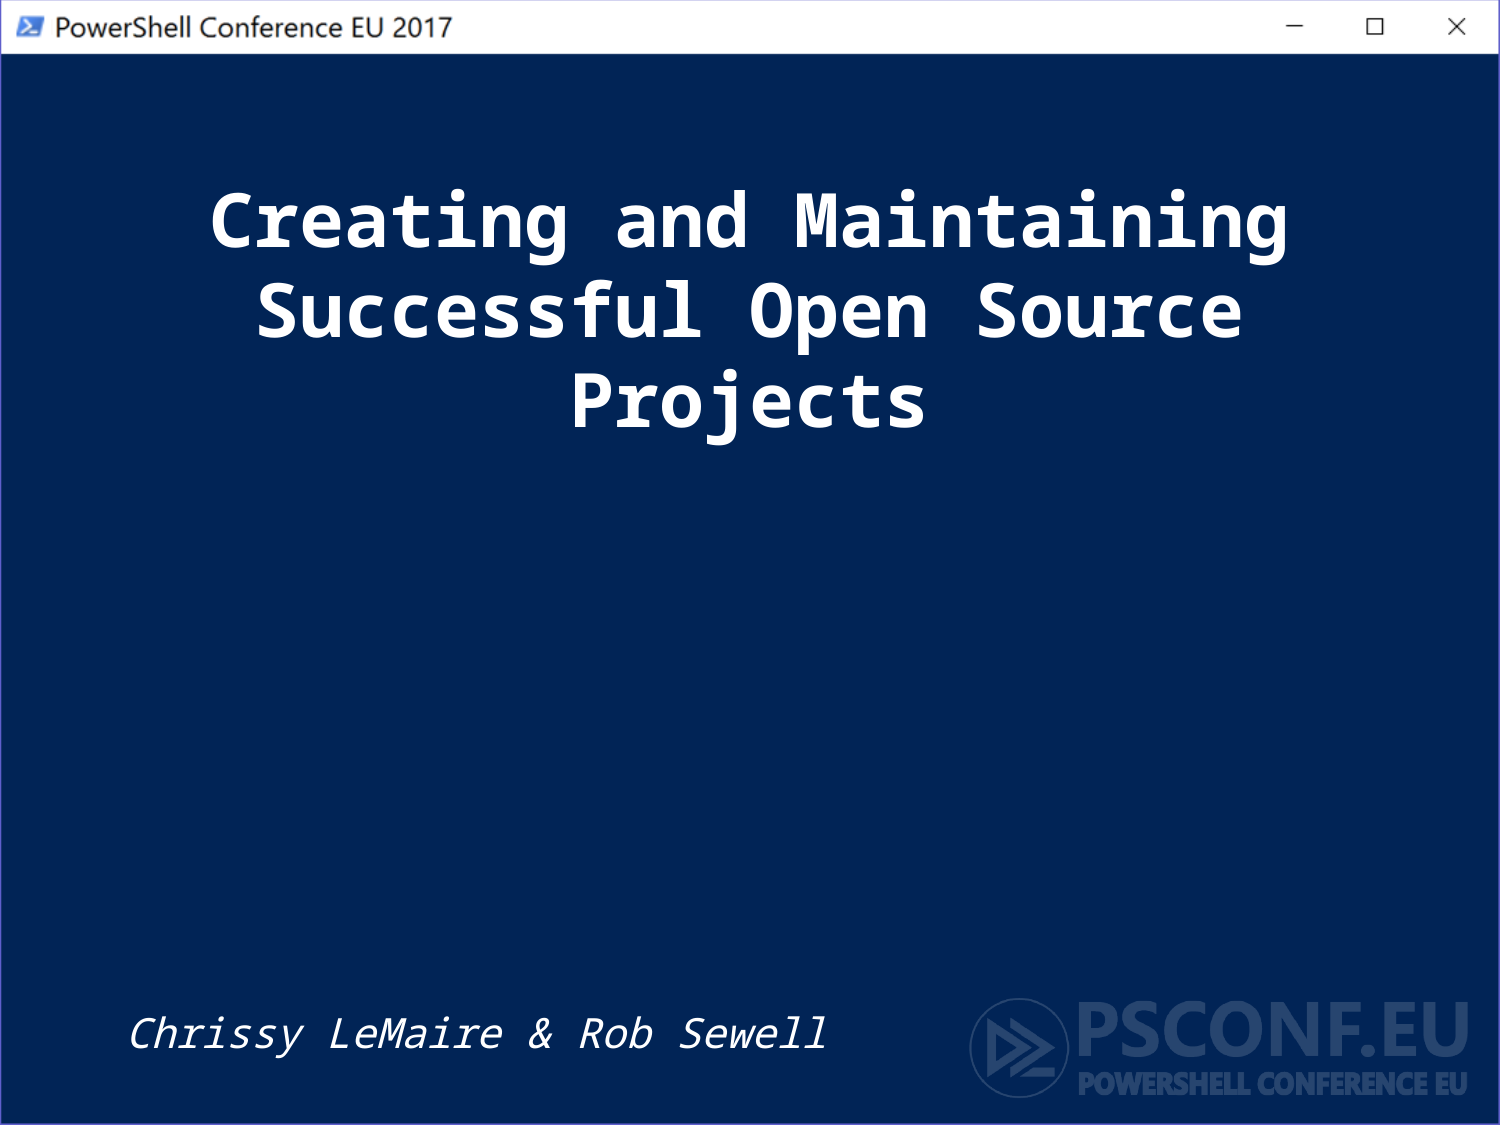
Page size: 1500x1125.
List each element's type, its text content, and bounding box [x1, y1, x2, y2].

list Chrissy LeMaire & Rob Sewell [110, 999, 869, 1093]
picture [0, 0, 1500, 1125]
title Creating and Maintaining Successful Open Source Projects [112, 231, 1388, 385]
